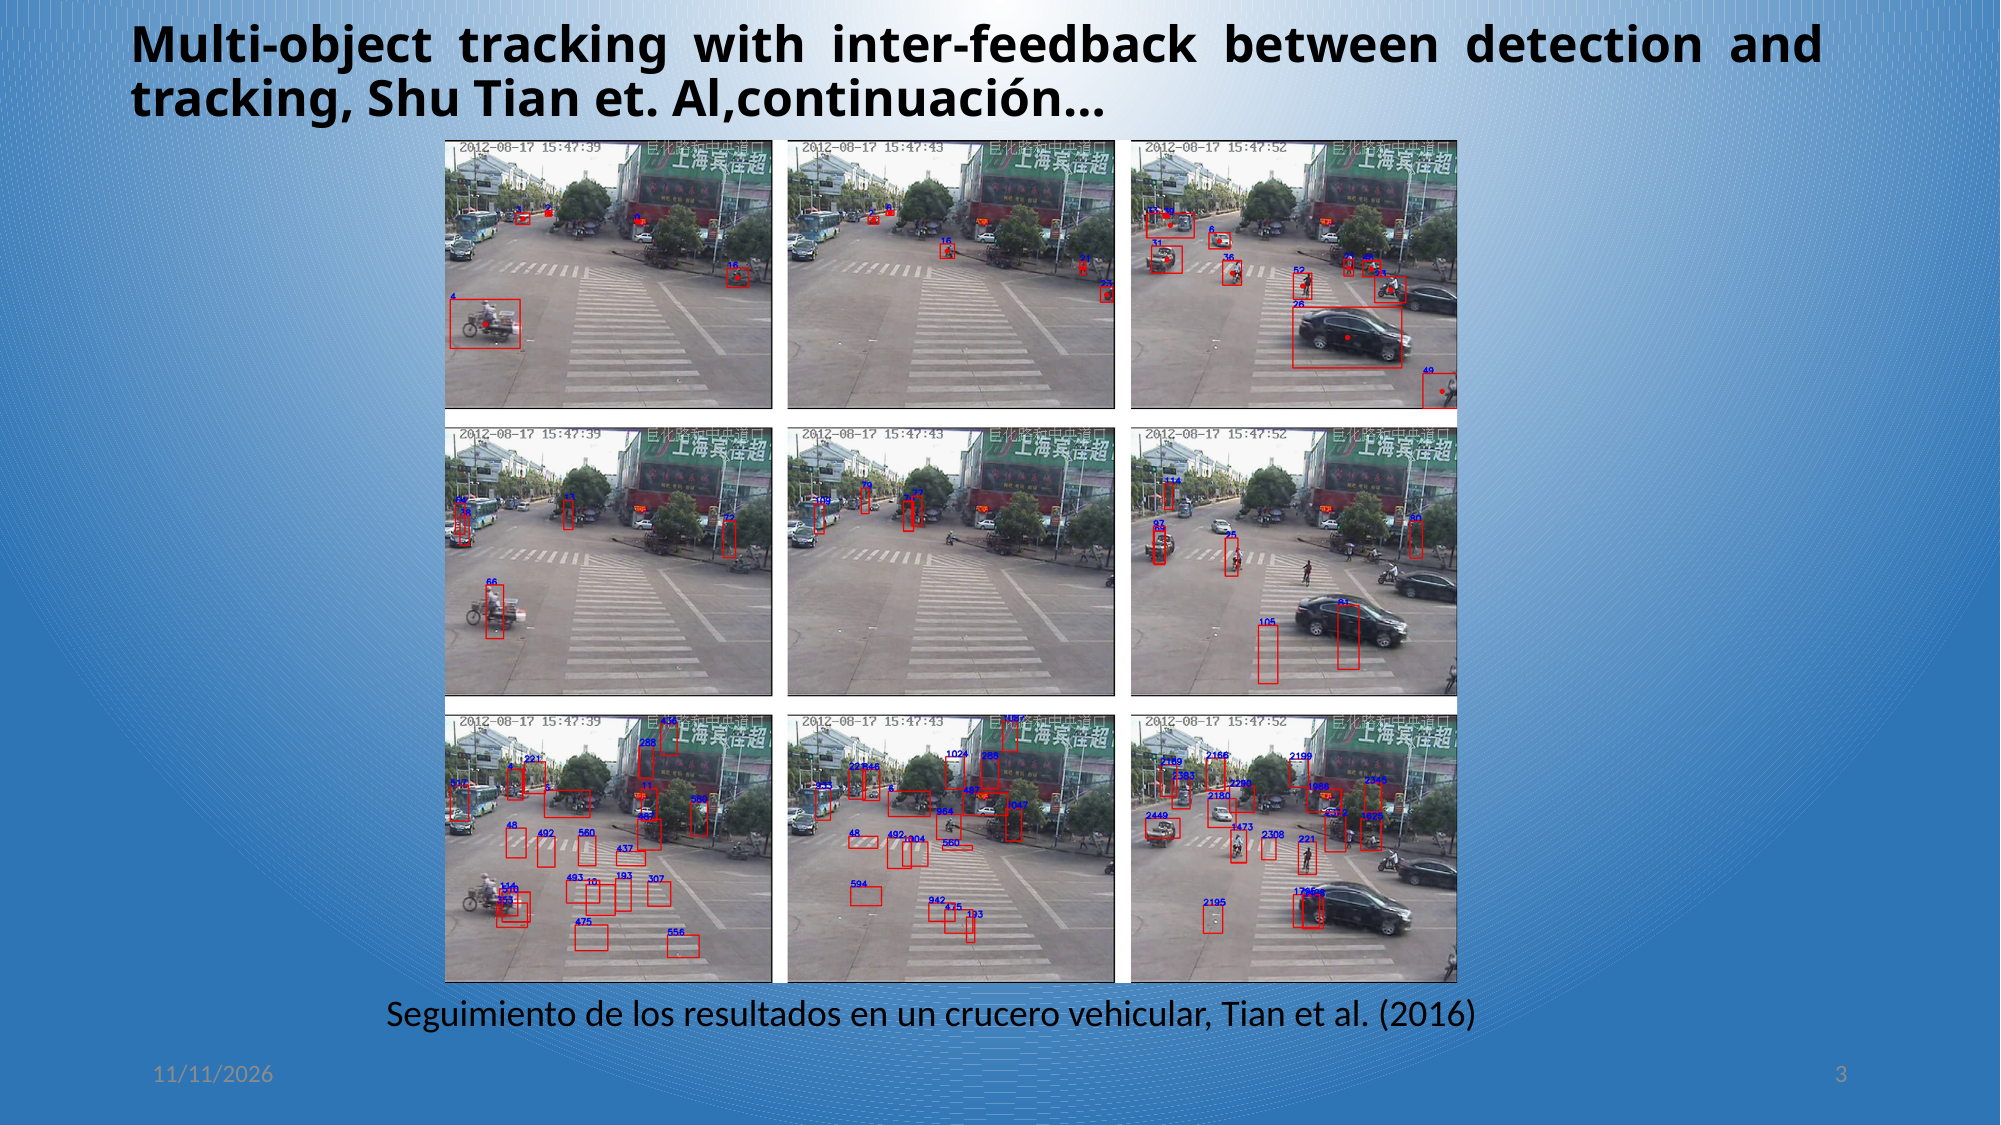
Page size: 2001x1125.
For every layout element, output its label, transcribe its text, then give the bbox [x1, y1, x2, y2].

slide_number 3 [1412, 1042, 1863, 1103]
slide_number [137, 1042, 588, 1103]
text_box Seguimiento de los resultados en un crucero vehicular, Tian et al. (2016) [371, 982, 1502, 1042]
title Multi-object tracking with inter-feedback between detection and tracking, Shu Tian et. Al,continuación… [115, 42, 1841, 106]
picture [445, 140, 1458, 983]
